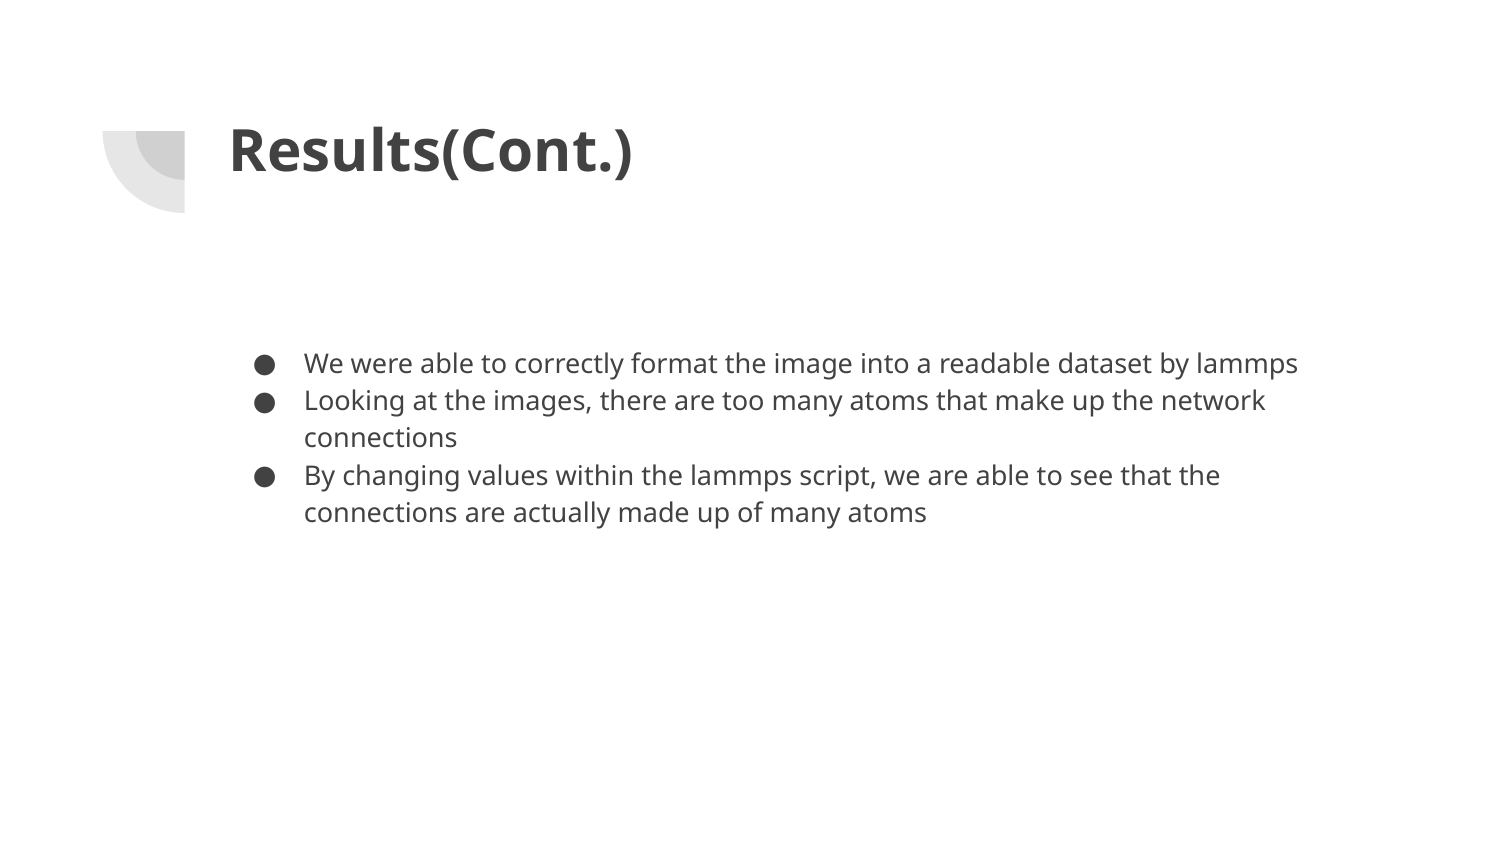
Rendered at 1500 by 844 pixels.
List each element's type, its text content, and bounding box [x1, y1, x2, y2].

title Results(Cont.) [213, 98, 1368, 263]
list We were able to correctly format the image into a readable dataset by lammps Looking at the images, there are too many atoms that make up the network connections By changing values within the lammps script, we are able to see that the connections are actually made up of many atoms [213, 326, 1368, 744]
